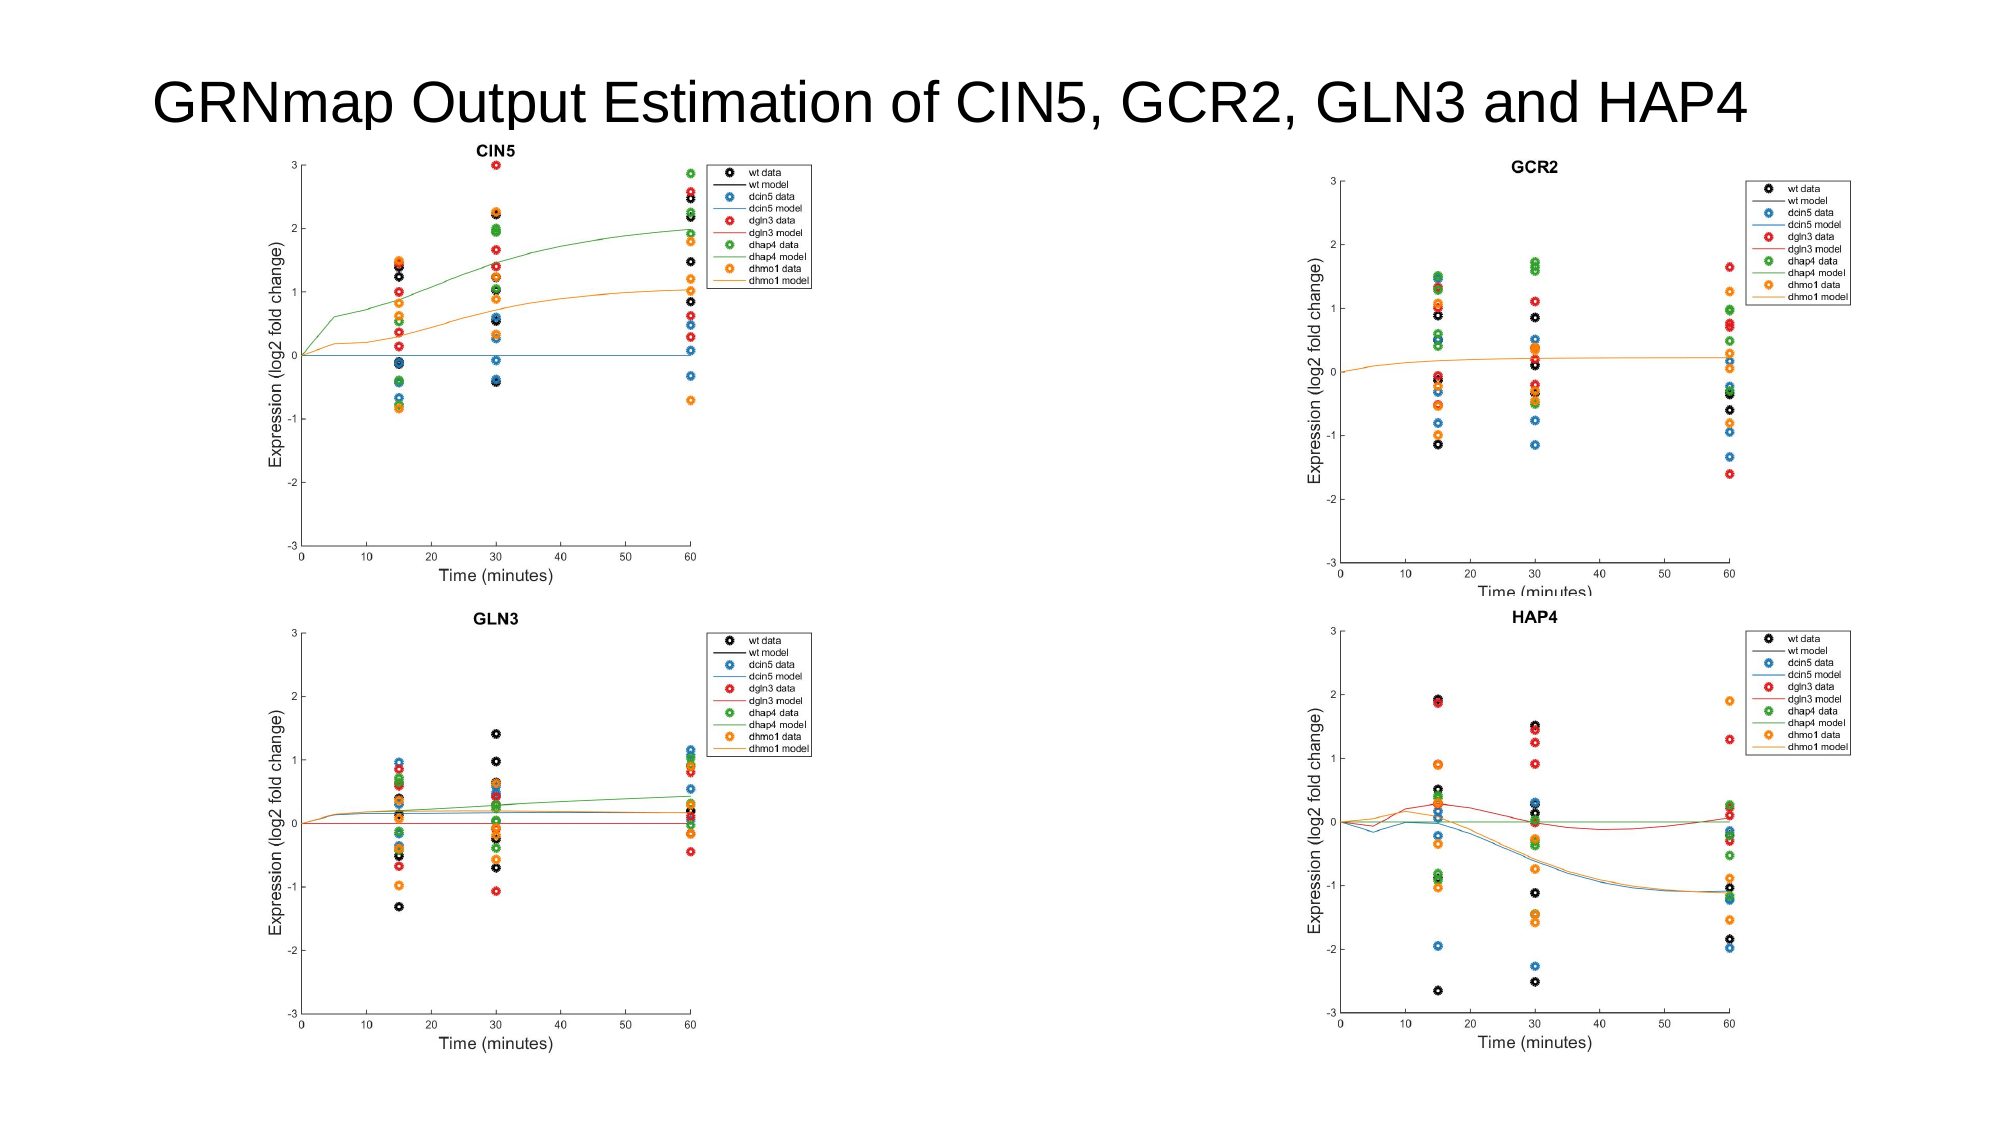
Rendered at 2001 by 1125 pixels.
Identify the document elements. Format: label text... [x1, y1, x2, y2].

picture [1275, 146, 1898, 1064]
picture [236, 598, 859, 1065]
picture [236, 130, 859, 597]
title GRNmap Output Estimation of CIN5, GCR2, GLN3 and HAP4 [137, 59, 1863, 147]
